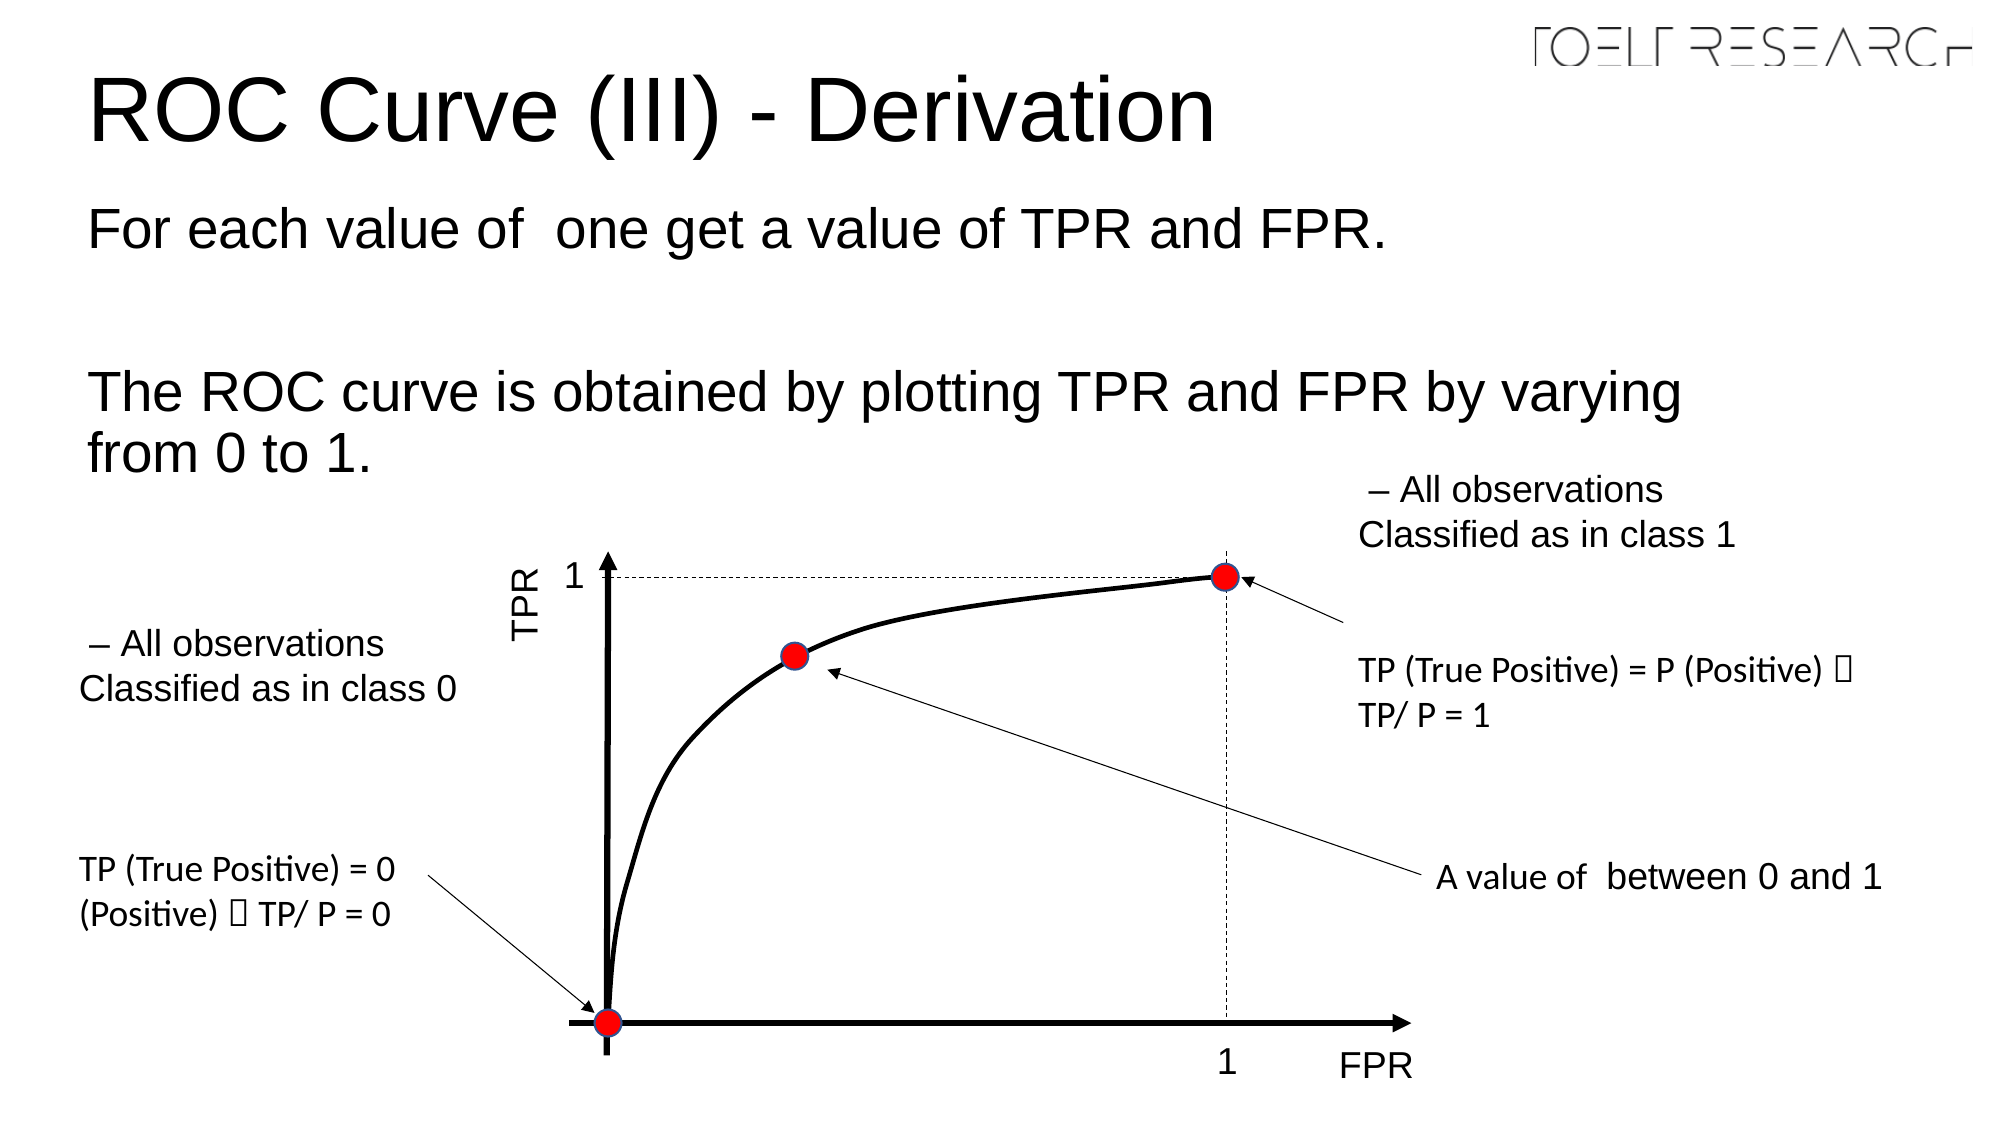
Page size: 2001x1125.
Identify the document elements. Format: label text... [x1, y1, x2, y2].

text_box FPR [1324, 1033, 1429, 1093]
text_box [827, 669, 1407, 876]
text_box 1 [1202, 1029, 1253, 1090]
text_box [609, 1008, 623, 1022]
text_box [428, 875, 595, 1013]
text_box [1227, 562, 1240, 592]
text_box 1 [549, 543, 600, 604]
text_box [609, 578, 1215, 1013]
title ROC Curve (III) - Derivation [72, 40, 1797, 184]
text_box [593, 1008, 606, 1022]
text_box [780, 641, 810, 671]
text_box [593, 1024, 606, 1038]
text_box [1241, 576, 1344, 625]
text_box [1210, 578, 1226, 592]
text_box [1210, 562, 1226, 576]
text_box [609, 1024, 623, 1038]
text_box TPR [492, 552, 553, 657]
